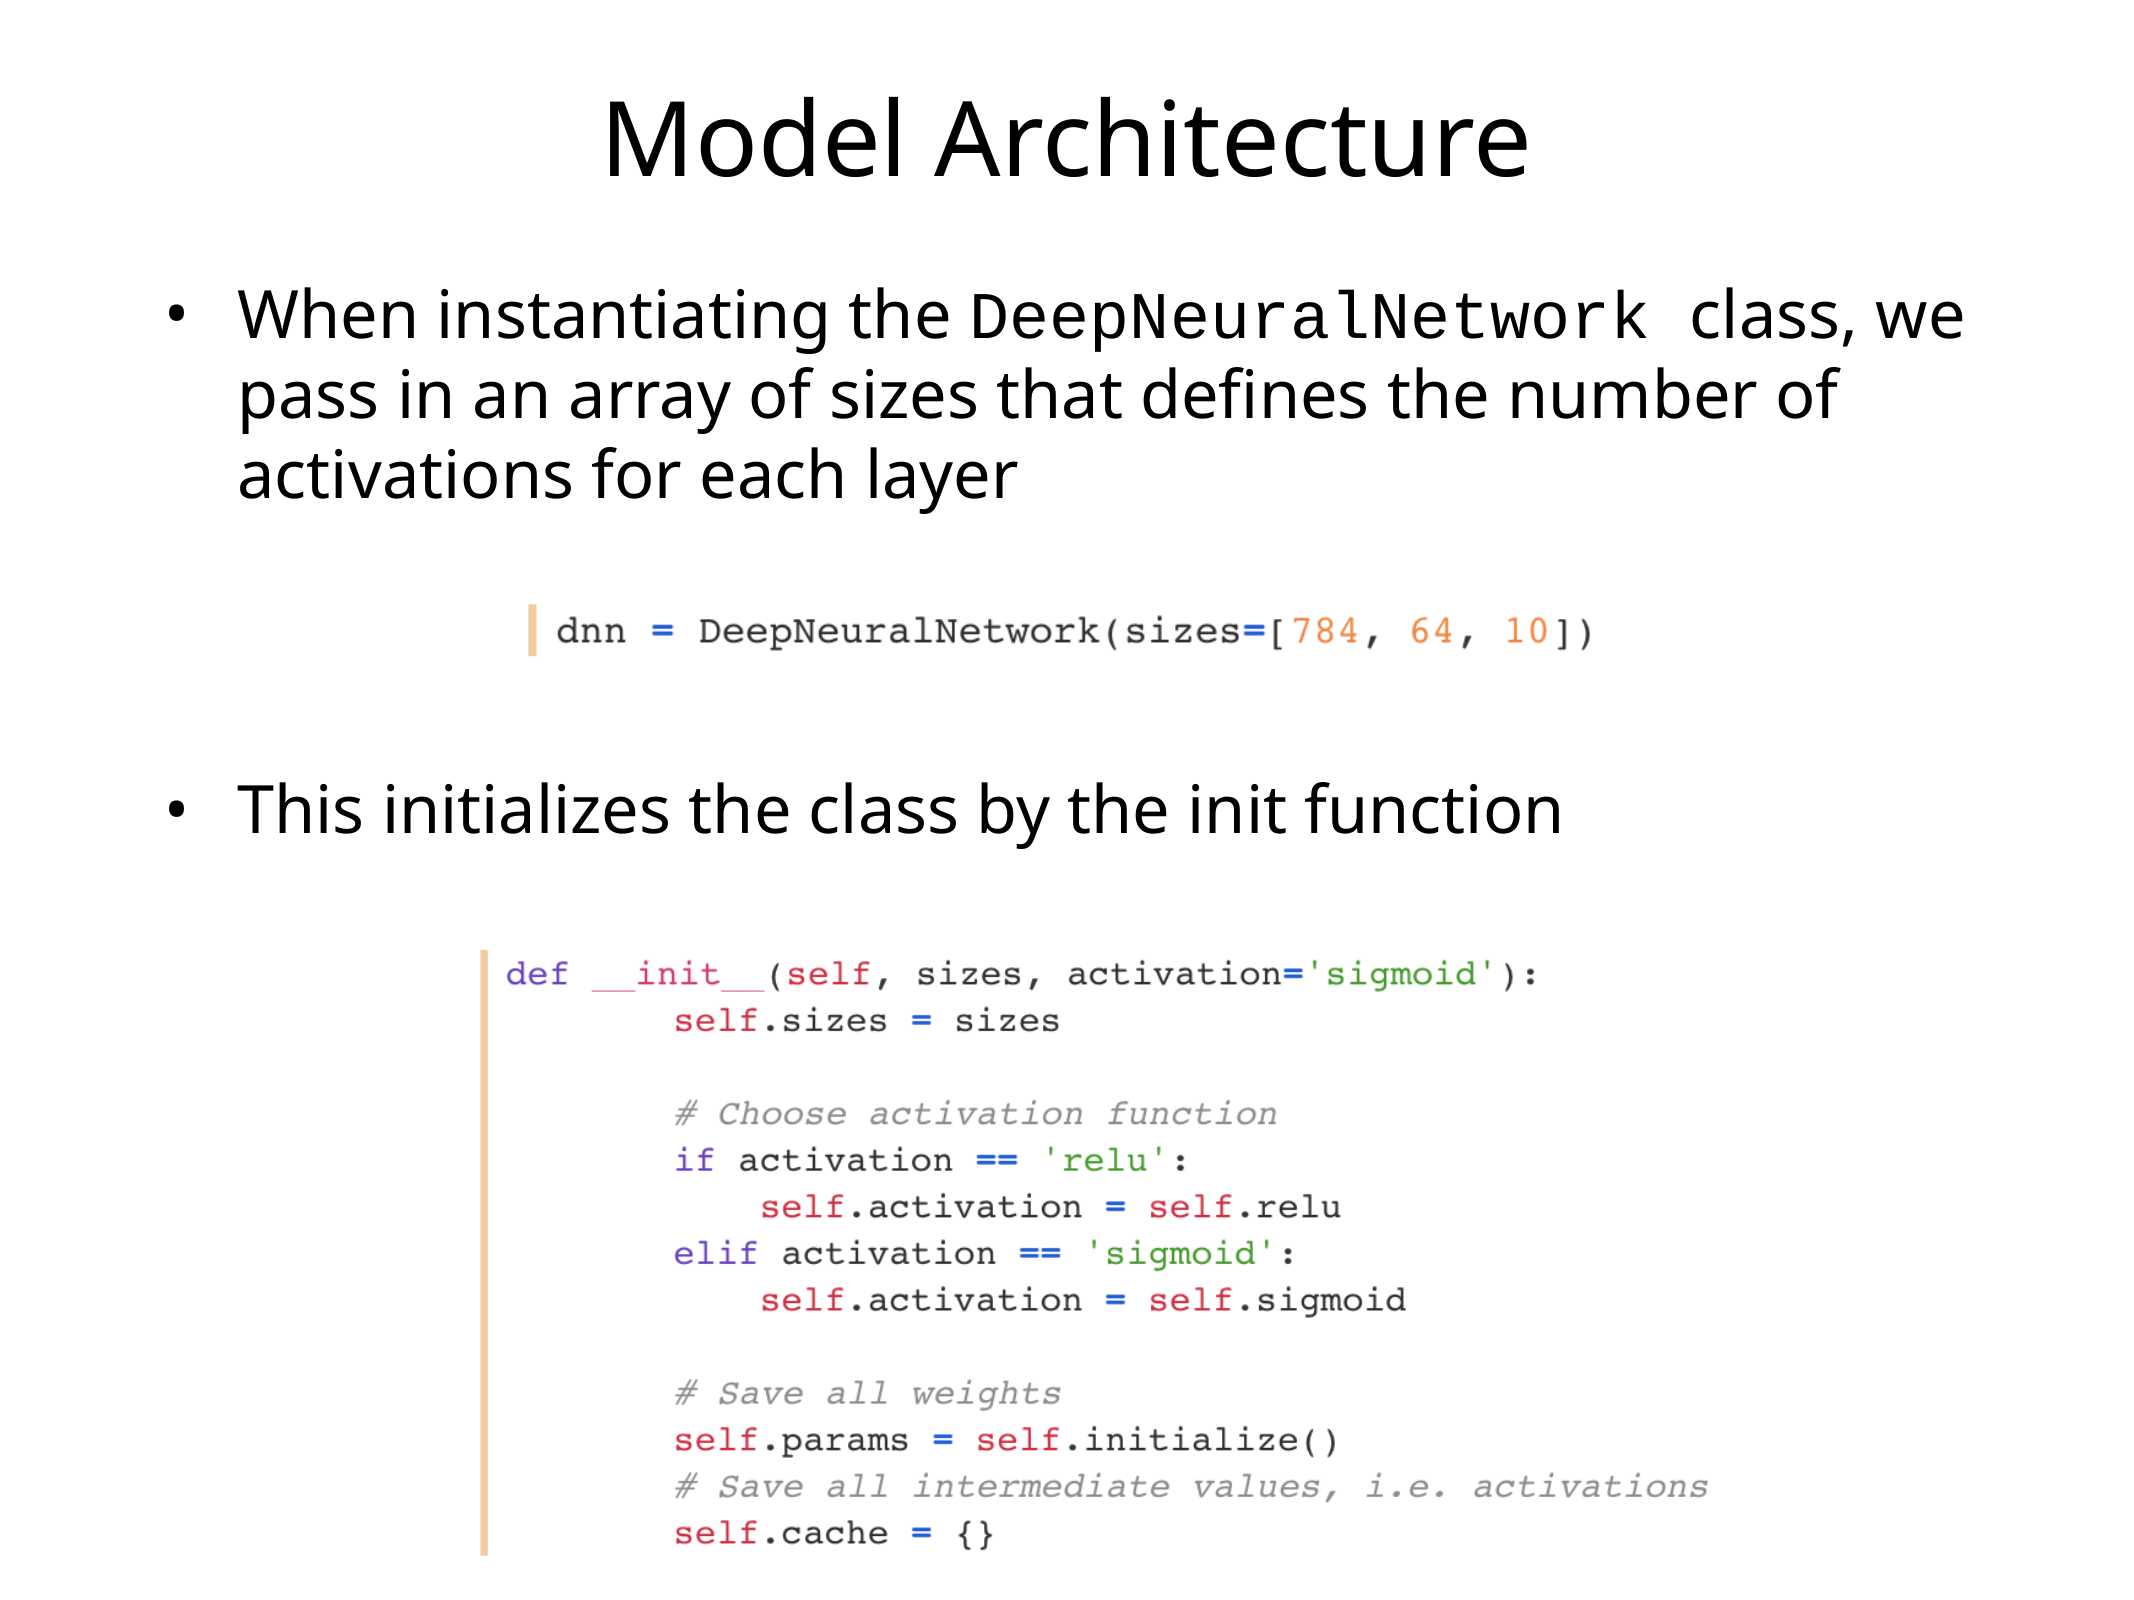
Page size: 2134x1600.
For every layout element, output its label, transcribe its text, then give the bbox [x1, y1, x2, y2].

picture [499, 580, 1634, 678]
list When instantiating the DeepNeuralNetwork class, we pass in an array of sizes that defines the number of activations for each layer This initializes the class by the init function [156, 263, 1978, 1457]
title Model Architecture [156, 41, 1978, 228]
picture [460, 933, 1802, 1574]
